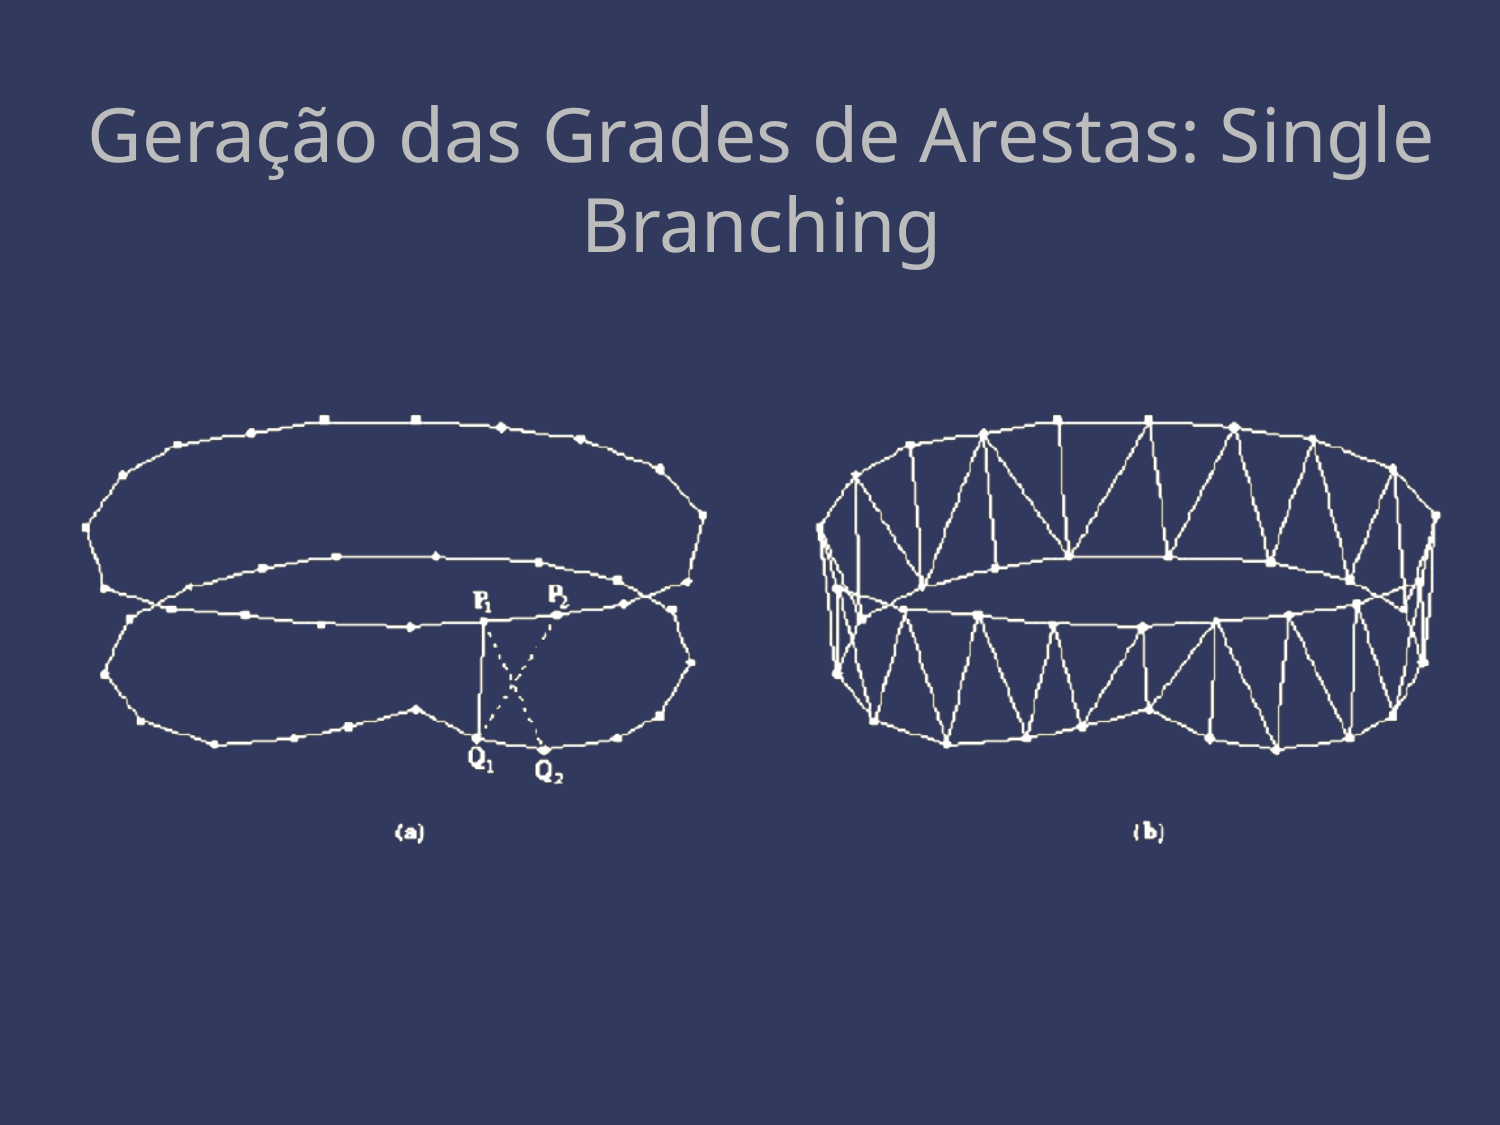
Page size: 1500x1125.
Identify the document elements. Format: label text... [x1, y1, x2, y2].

title Geração das Grades de Arestas: Single Branching [53, 112, 1471, 243]
picture [5, 362, 1482, 850]
